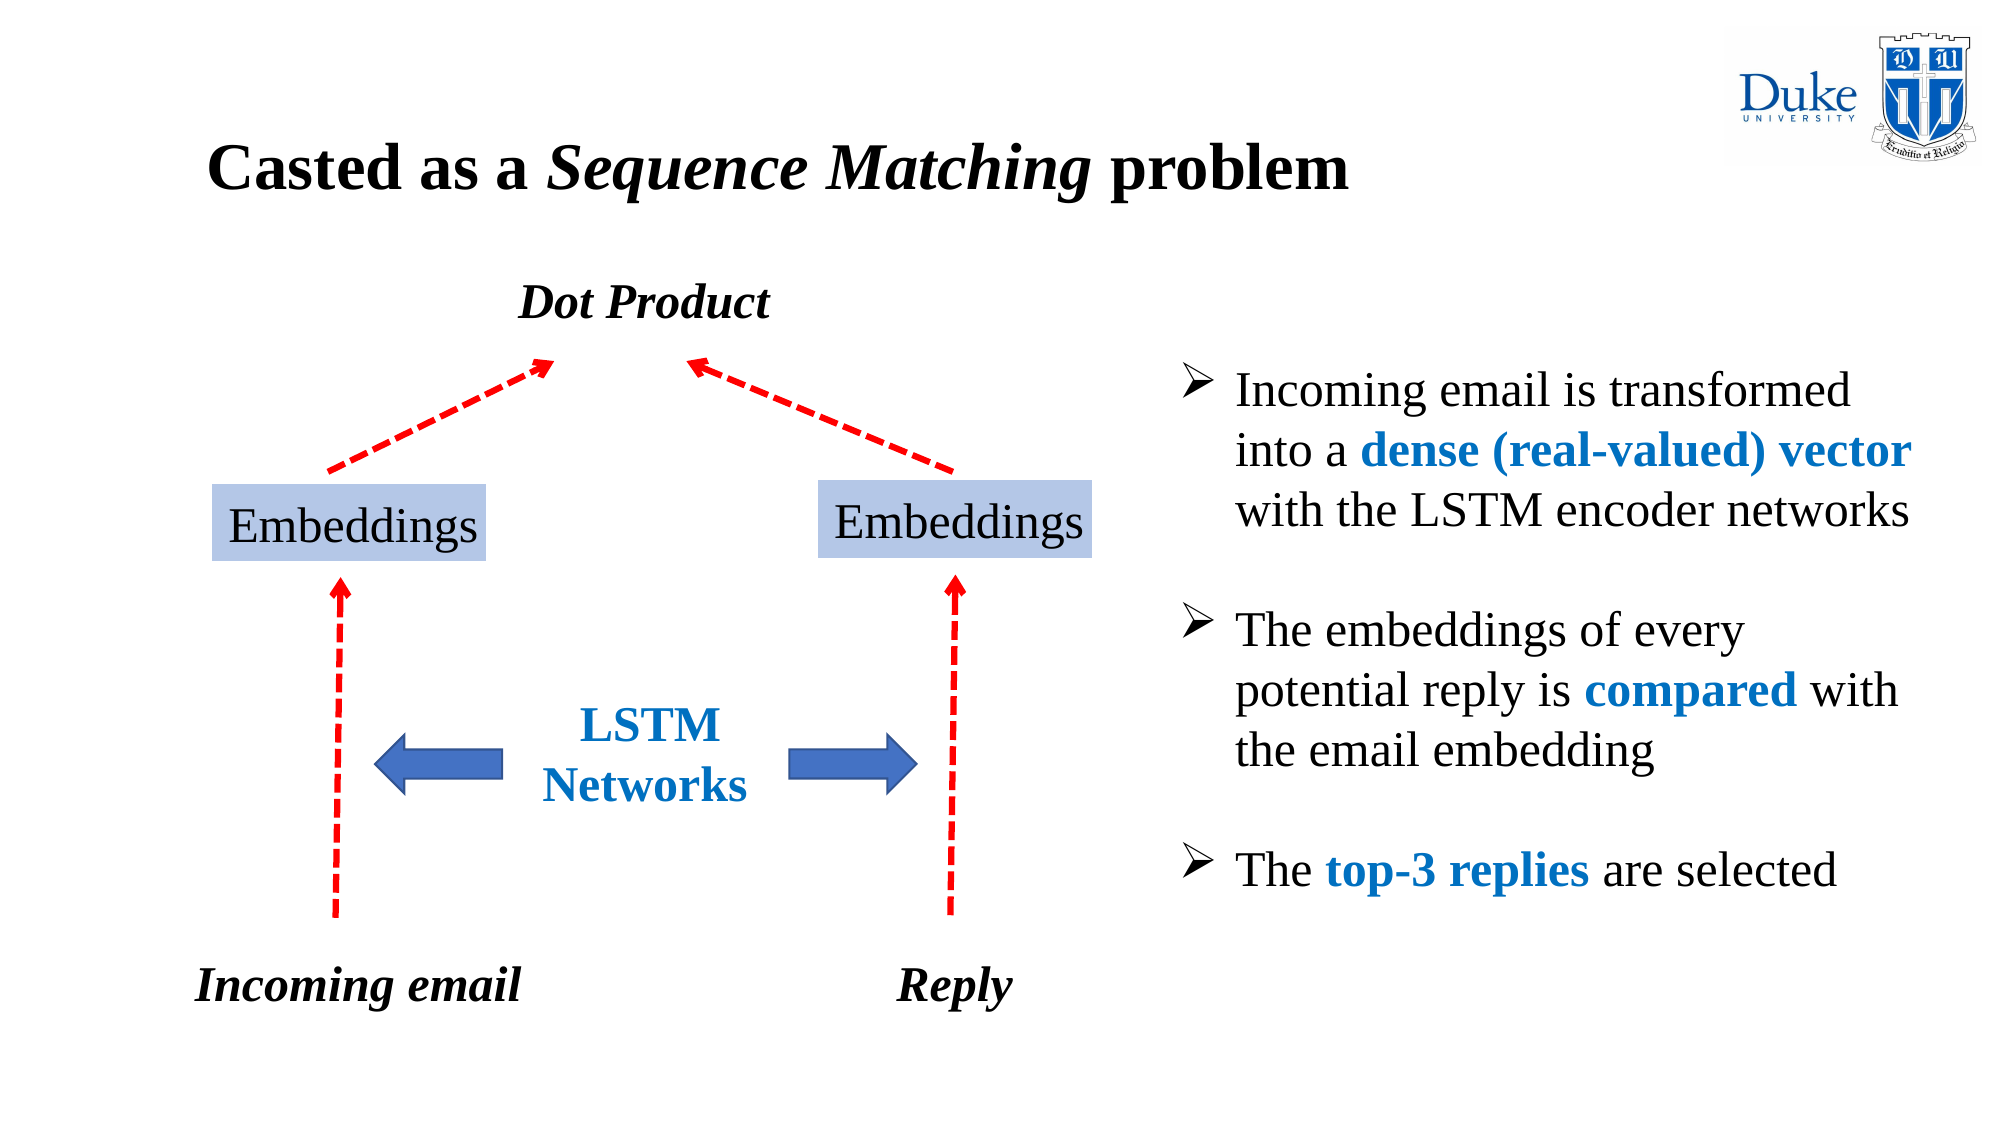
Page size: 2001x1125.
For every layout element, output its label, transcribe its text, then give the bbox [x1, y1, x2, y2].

picture [1724, 26, 1982, 166]
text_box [327, 361, 555, 472]
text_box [686, 361, 953, 472]
text_box Incoming email [180, 943, 752, 1019]
text_box LSTM Networks [527, 684, 795, 820]
text_box Embeddings [213, 484, 616, 560]
text_box [788, 732, 918, 796]
text_box [373, 732, 504, 796]
text_box Casted as a Sequence Matching problem [191, 35, 1366, 211]
text_box Dot Product [503, 261, 1121, 336]
text_box Reply [881, 943, 1360, 1019]
text_box Incoming email is transformed into a dense (real-valued) vector with the LSTM encoder networks The embeddings of every potential reply is compared with the email embedding The top-3 replies are selected [1163, 289, 1940, 904]
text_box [335, 577, 341, 918]
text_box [950, 574, 956, 916]
text_box Embeddings [819, 481, 1163, 557]
